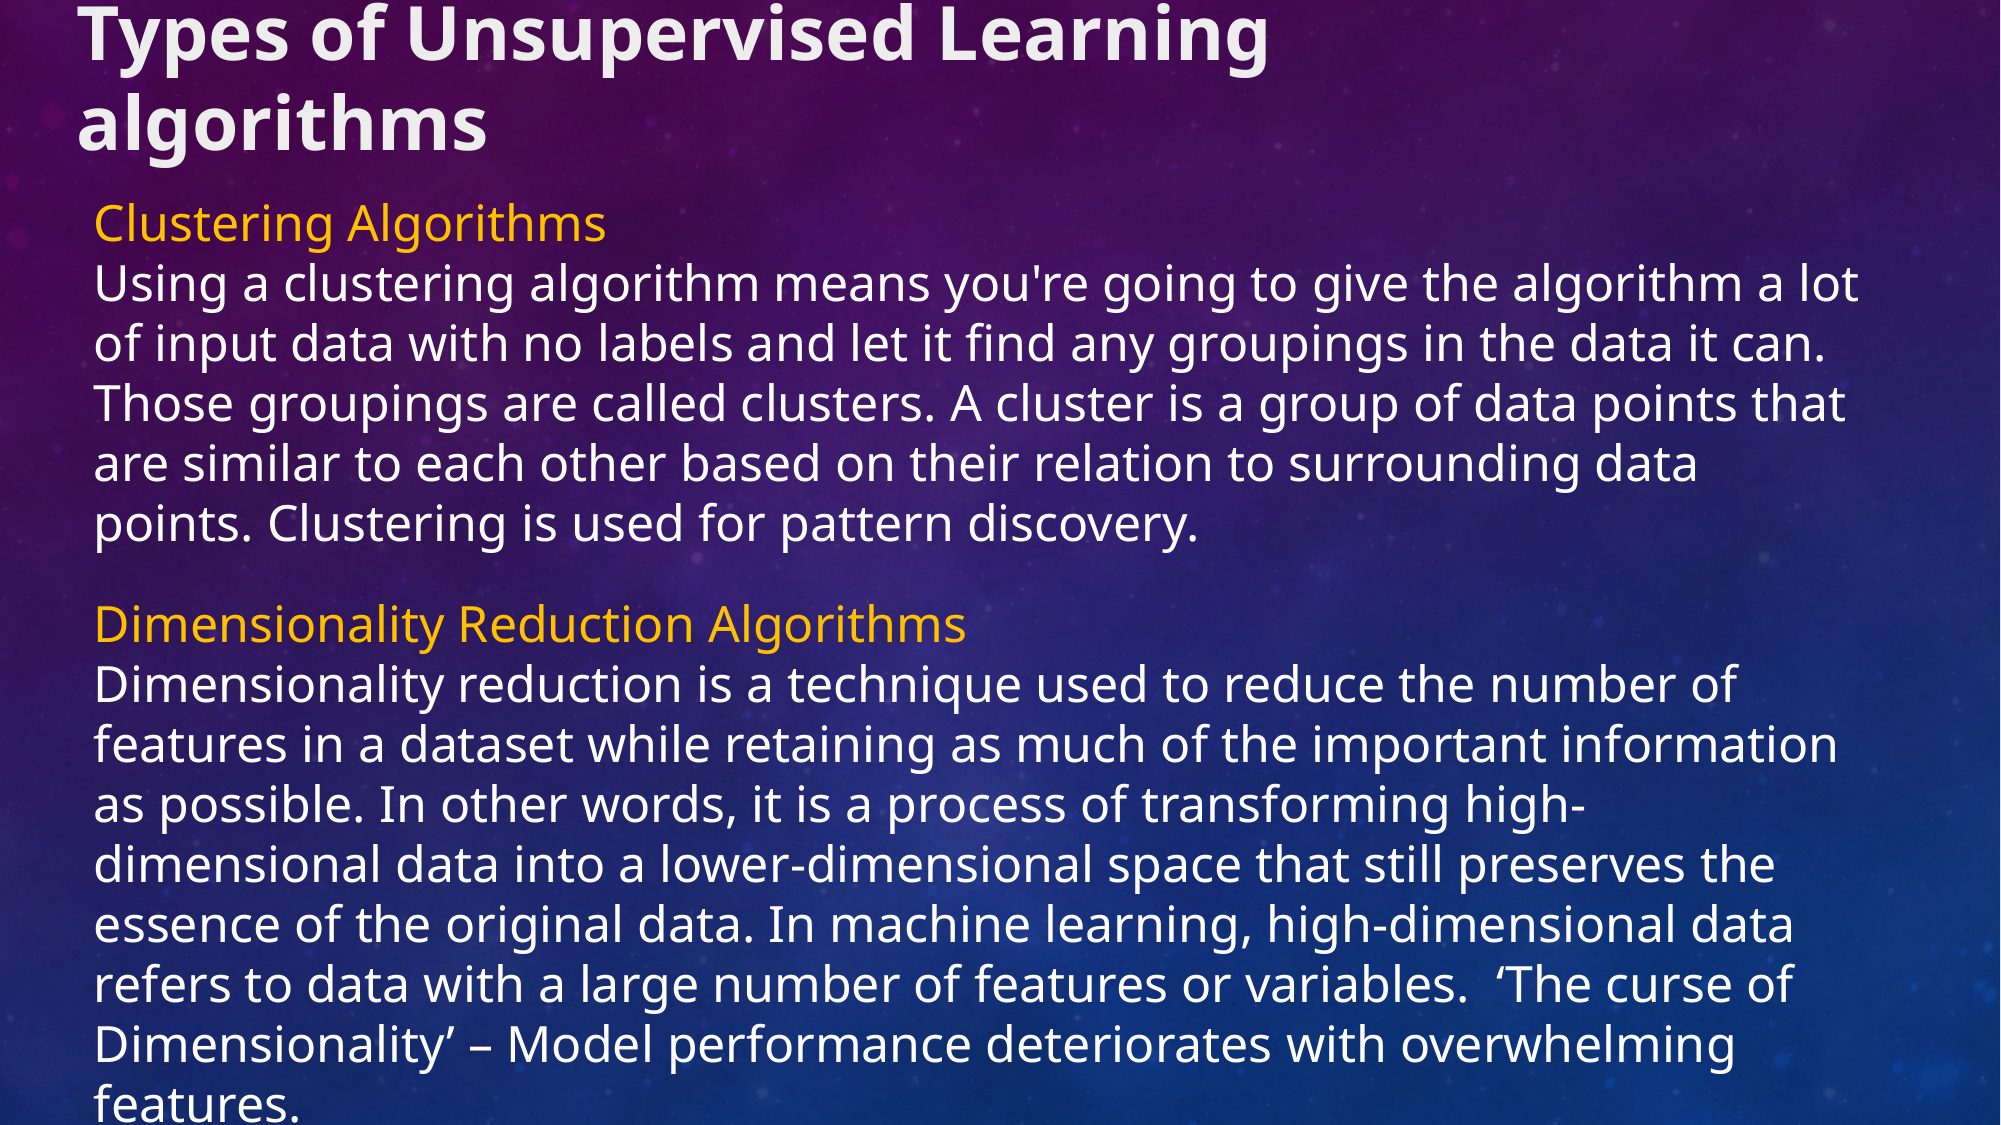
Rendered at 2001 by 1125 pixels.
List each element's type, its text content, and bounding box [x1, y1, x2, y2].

text_box Types of Unsupervised Learning algorithms [61, 25, 1653, 125]
text_box Dimensionality Reduction Algorithms Dimensionality reduction is a technique used to reduce the number of features in a dataset while retaining as much of the important information as possible. In other words, it is a process of transforming high-dimensional data into a lower-dimensional space that still preserves the essence of the original data. In machine learning, high-dimensional data refers to data with a large number of features or variables. ‘The curse of Dimensionality’ – Model performance deteriorates with overwhelming features. [79, 585, 1889, 1125]
picture [0, 0, 2001, 1125]
text_box Clustering Algorithms Using a clustering algorithm means you're going to give the algorithm a lot of input data with no labels and let it find any groupings in the data it can. Those groupings are called clusters. A cluster is a group of data points that are similar to each other based on their relation to surrounding data points. Clustering is used for pattern discovery. [79, 183, 1889, 585]
